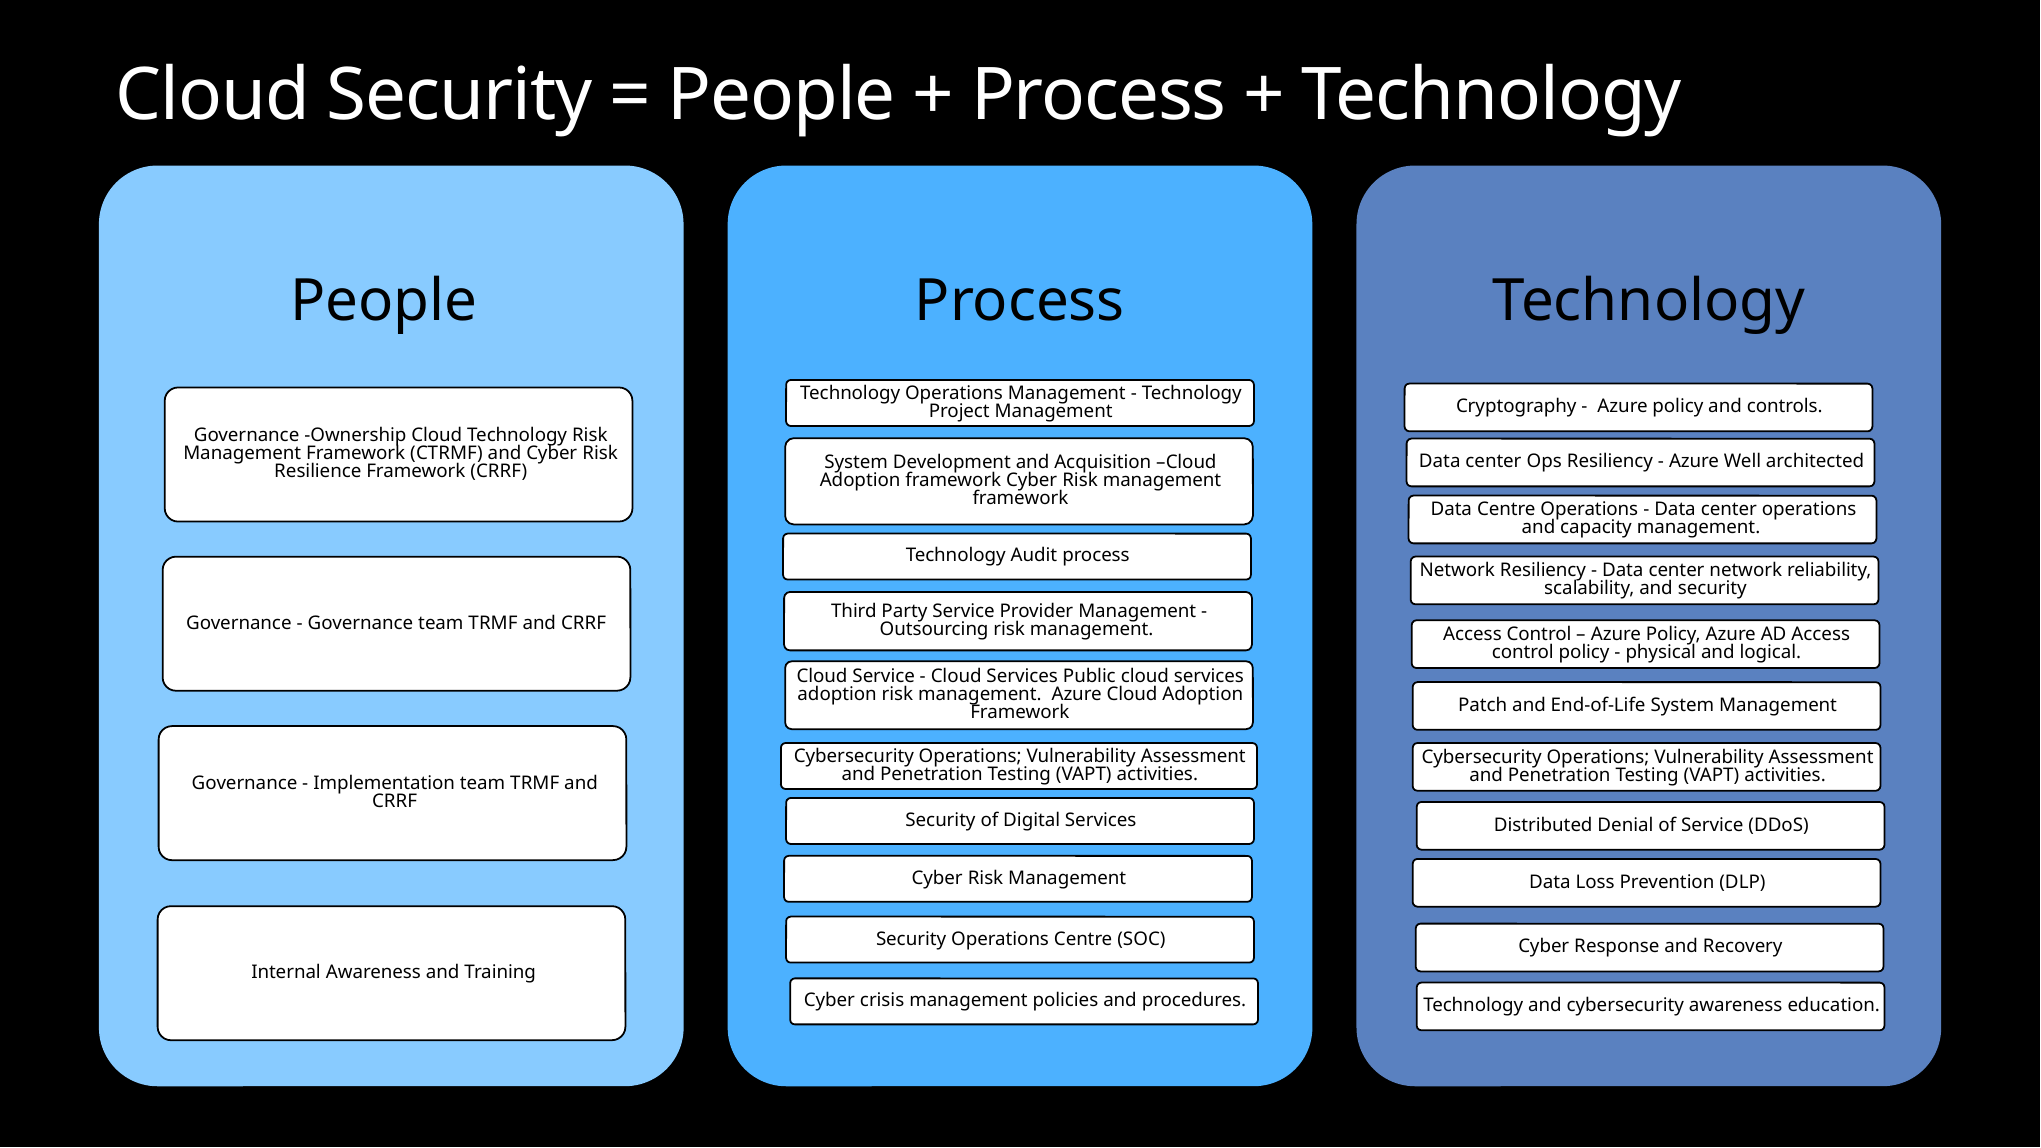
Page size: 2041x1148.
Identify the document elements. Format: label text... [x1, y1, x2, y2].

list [98, 165, 1942, 1087]
title Cloud Security = People + Process + Technology [115, 46, 1876, 135]
